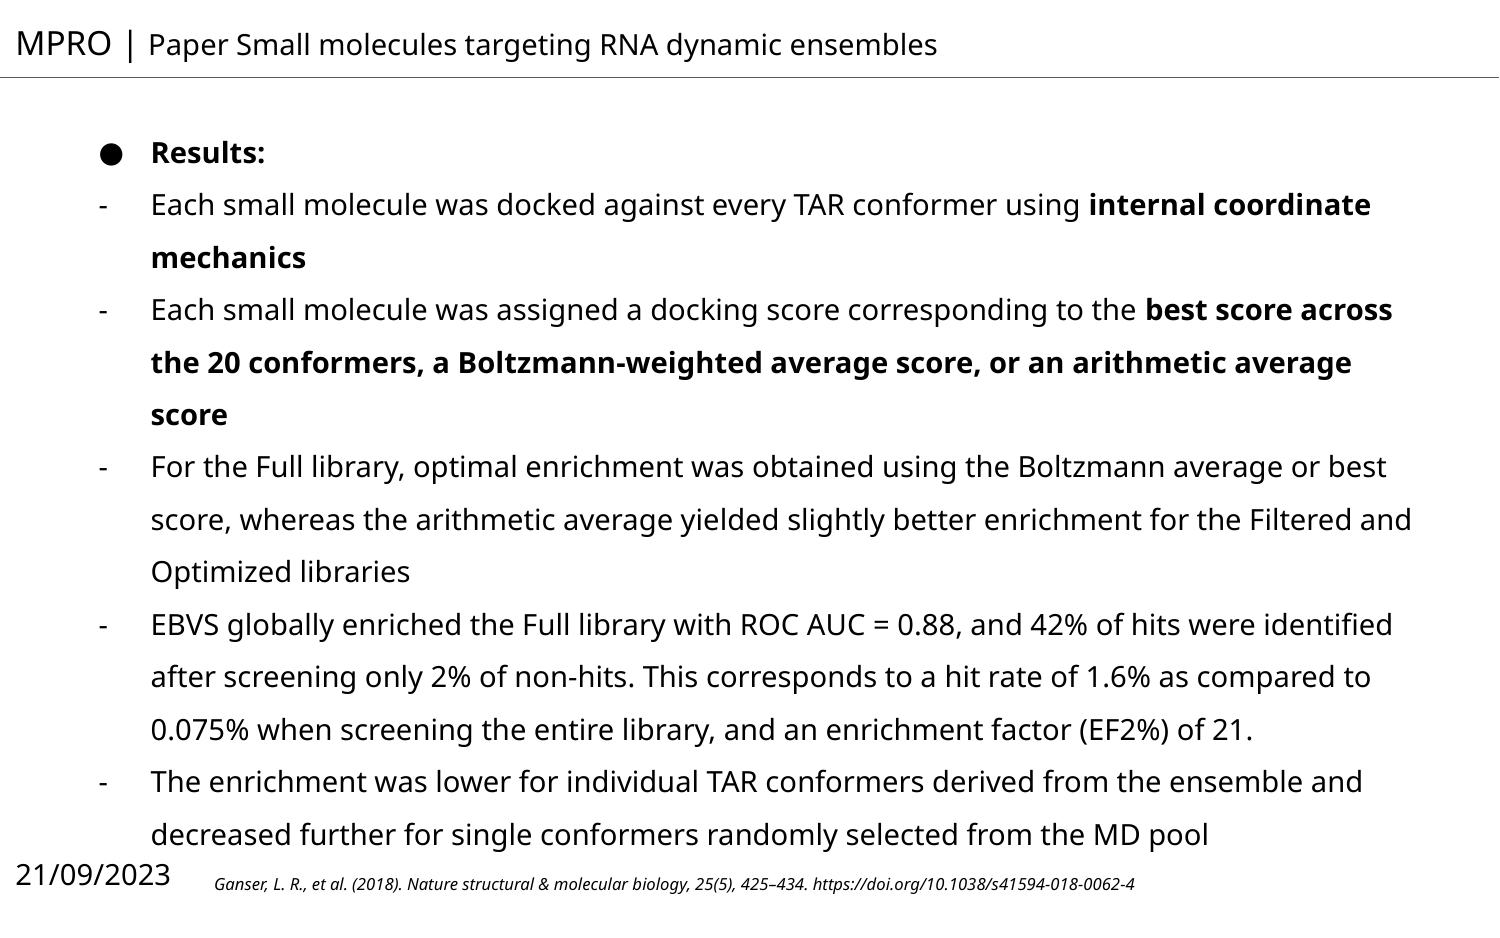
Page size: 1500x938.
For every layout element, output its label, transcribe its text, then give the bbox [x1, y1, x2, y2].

text_box Results: Each small molecule was docked against every TAR conformer using internal coordinate mechanics Each small molecule was assigned a docking score corresponding to the best score across the 20 conformers, a Boltzmann-weighted average score, or an arithmetic average score For the Full library, optimal enrichment was obtained using the Boltzmann average or best score, whereas the arithmetic average yielded slightly better enrichment for the Filtered and Optimized libraries EBVS globally enriched the Full library with ROC AUC = 0.88, and 42% of hits were identified after screening only 2% of non-hits. This corresponds to a hit rate of 1.6% as compared to 0.075% when screening the entire library, and an enrichment factor (EF2%) of 21. The enrichment was lower for individual TAR conformers derived from the ensemble and decreased further for single conformers randomly selected from the MD pool [60, 101, 1435, 866]
text_box MPRO | Paper Small molecules targeting RNA dynamic ensembles [0, 7, 1459, 77]
text_box 21/09/2023 [0, 841, 199, 907]
text_box Ganser, L. R., et al. (2018). Nature structural & molecular biology, 25(5), 425–434. https://doi.org/10.1038/s41594-018-0062-4 [199, 848, 1219, 909]
